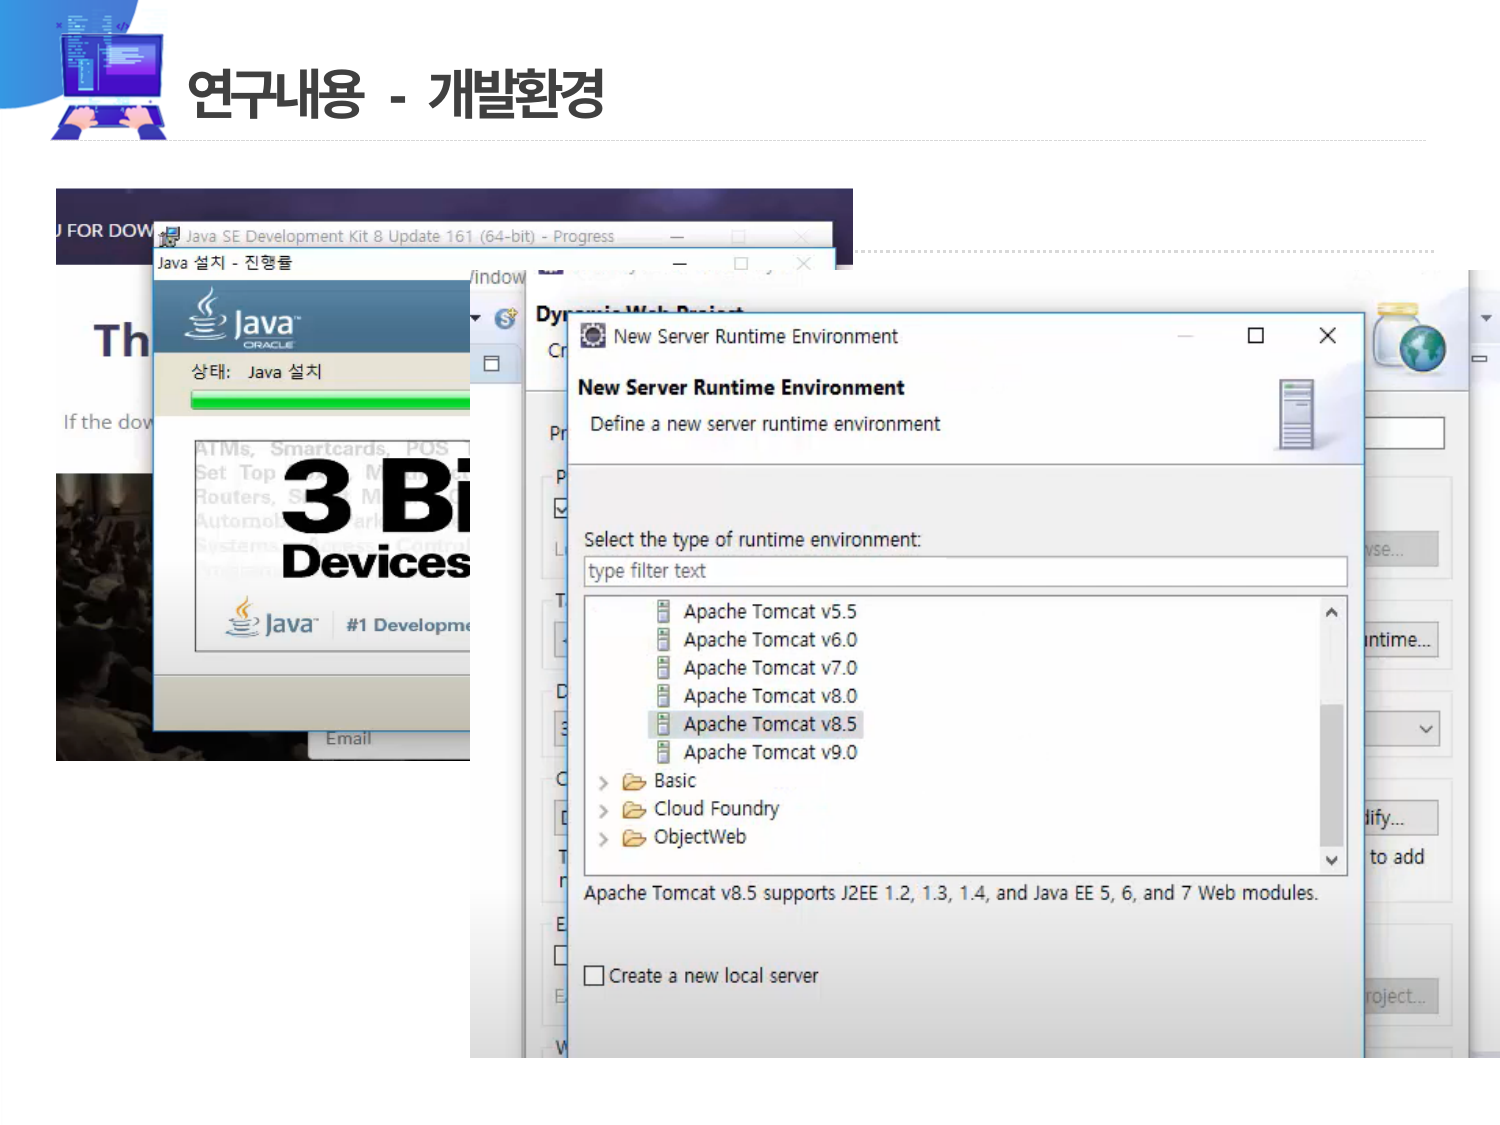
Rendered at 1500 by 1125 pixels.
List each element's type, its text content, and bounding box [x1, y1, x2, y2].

picture [0, 0, 1500, 1125]
title 연구내용 - 개발환경 [171, 55, 821, 140]
